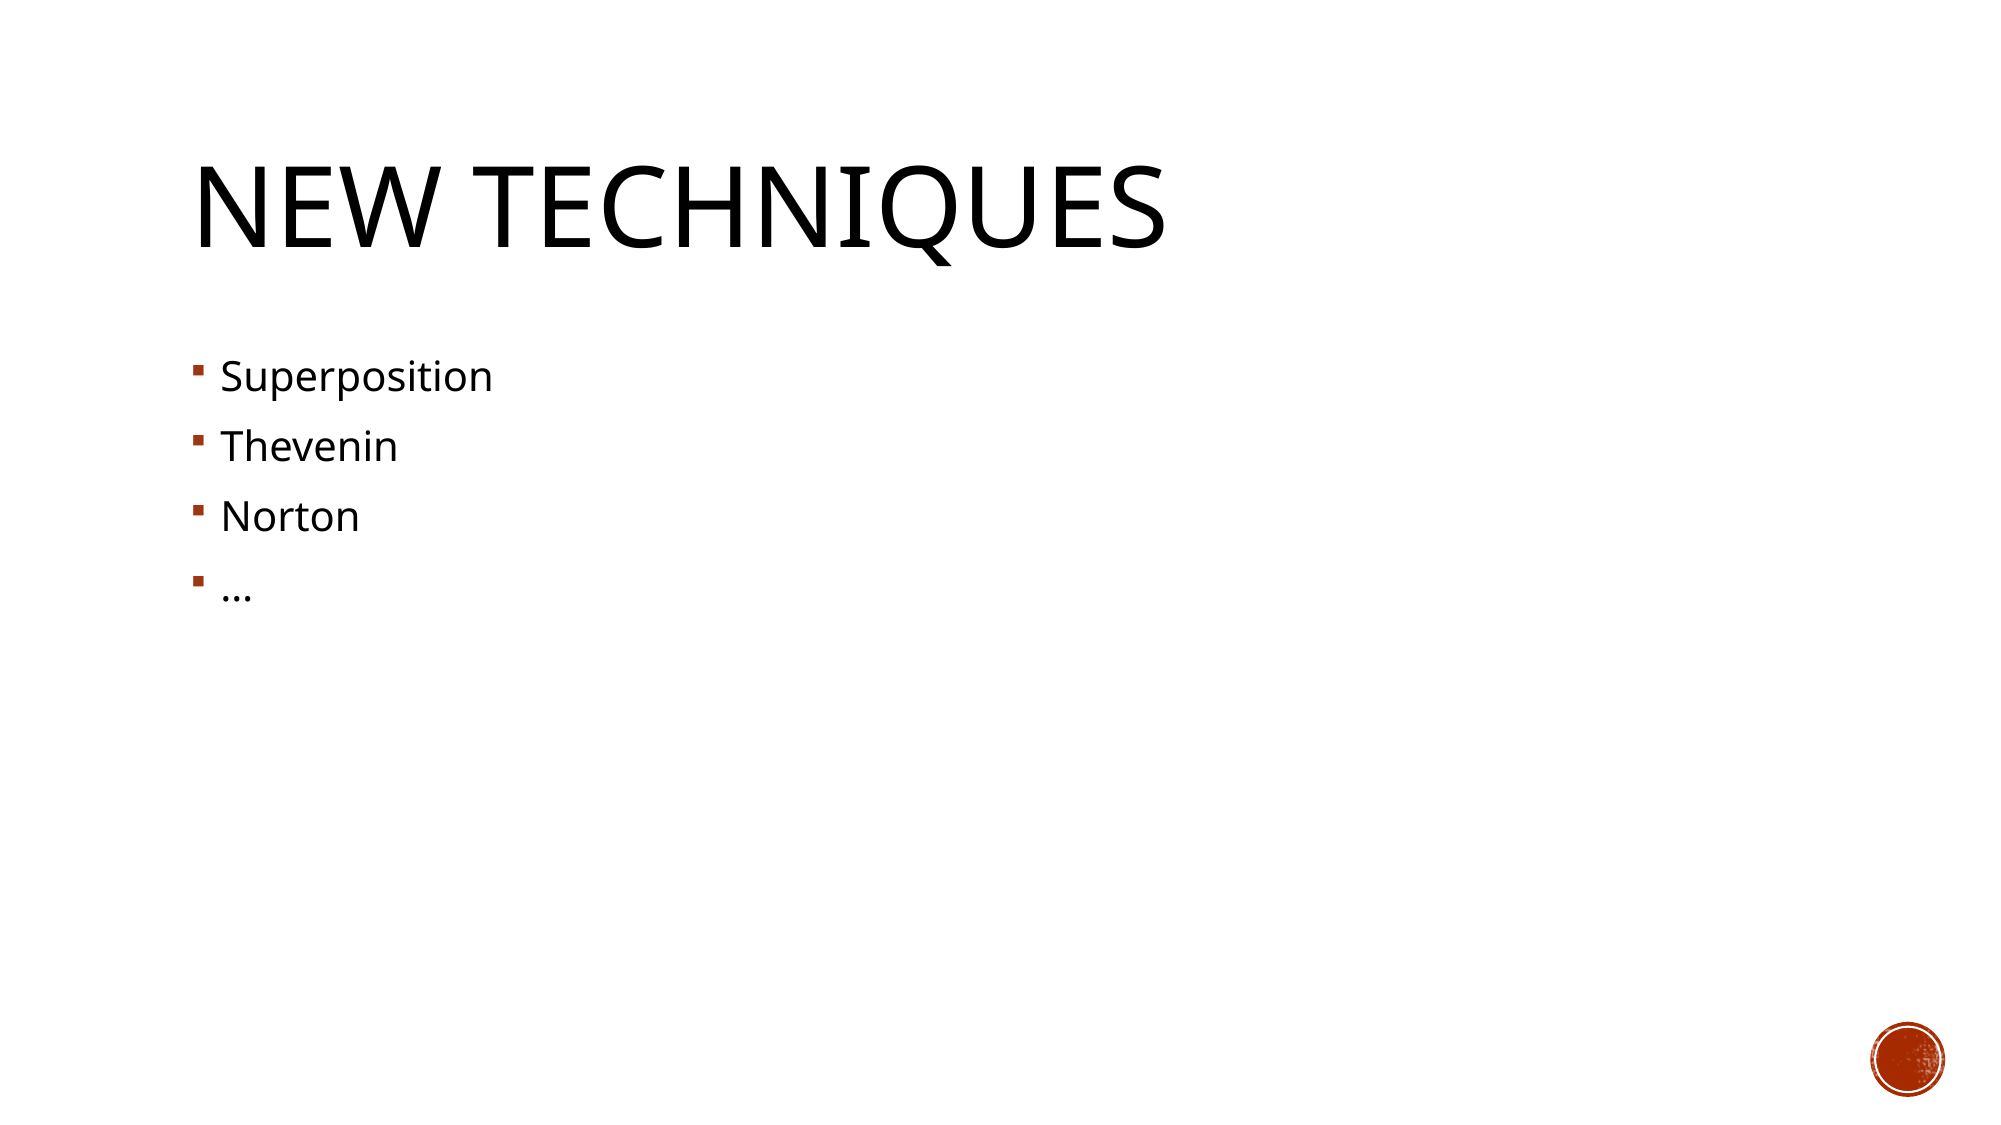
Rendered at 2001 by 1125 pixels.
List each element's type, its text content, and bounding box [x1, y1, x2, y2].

list Superposition Thevenin Norton … [175, 348, 1826, 1013]
title New techniques [175, 79, 1826, 344]
